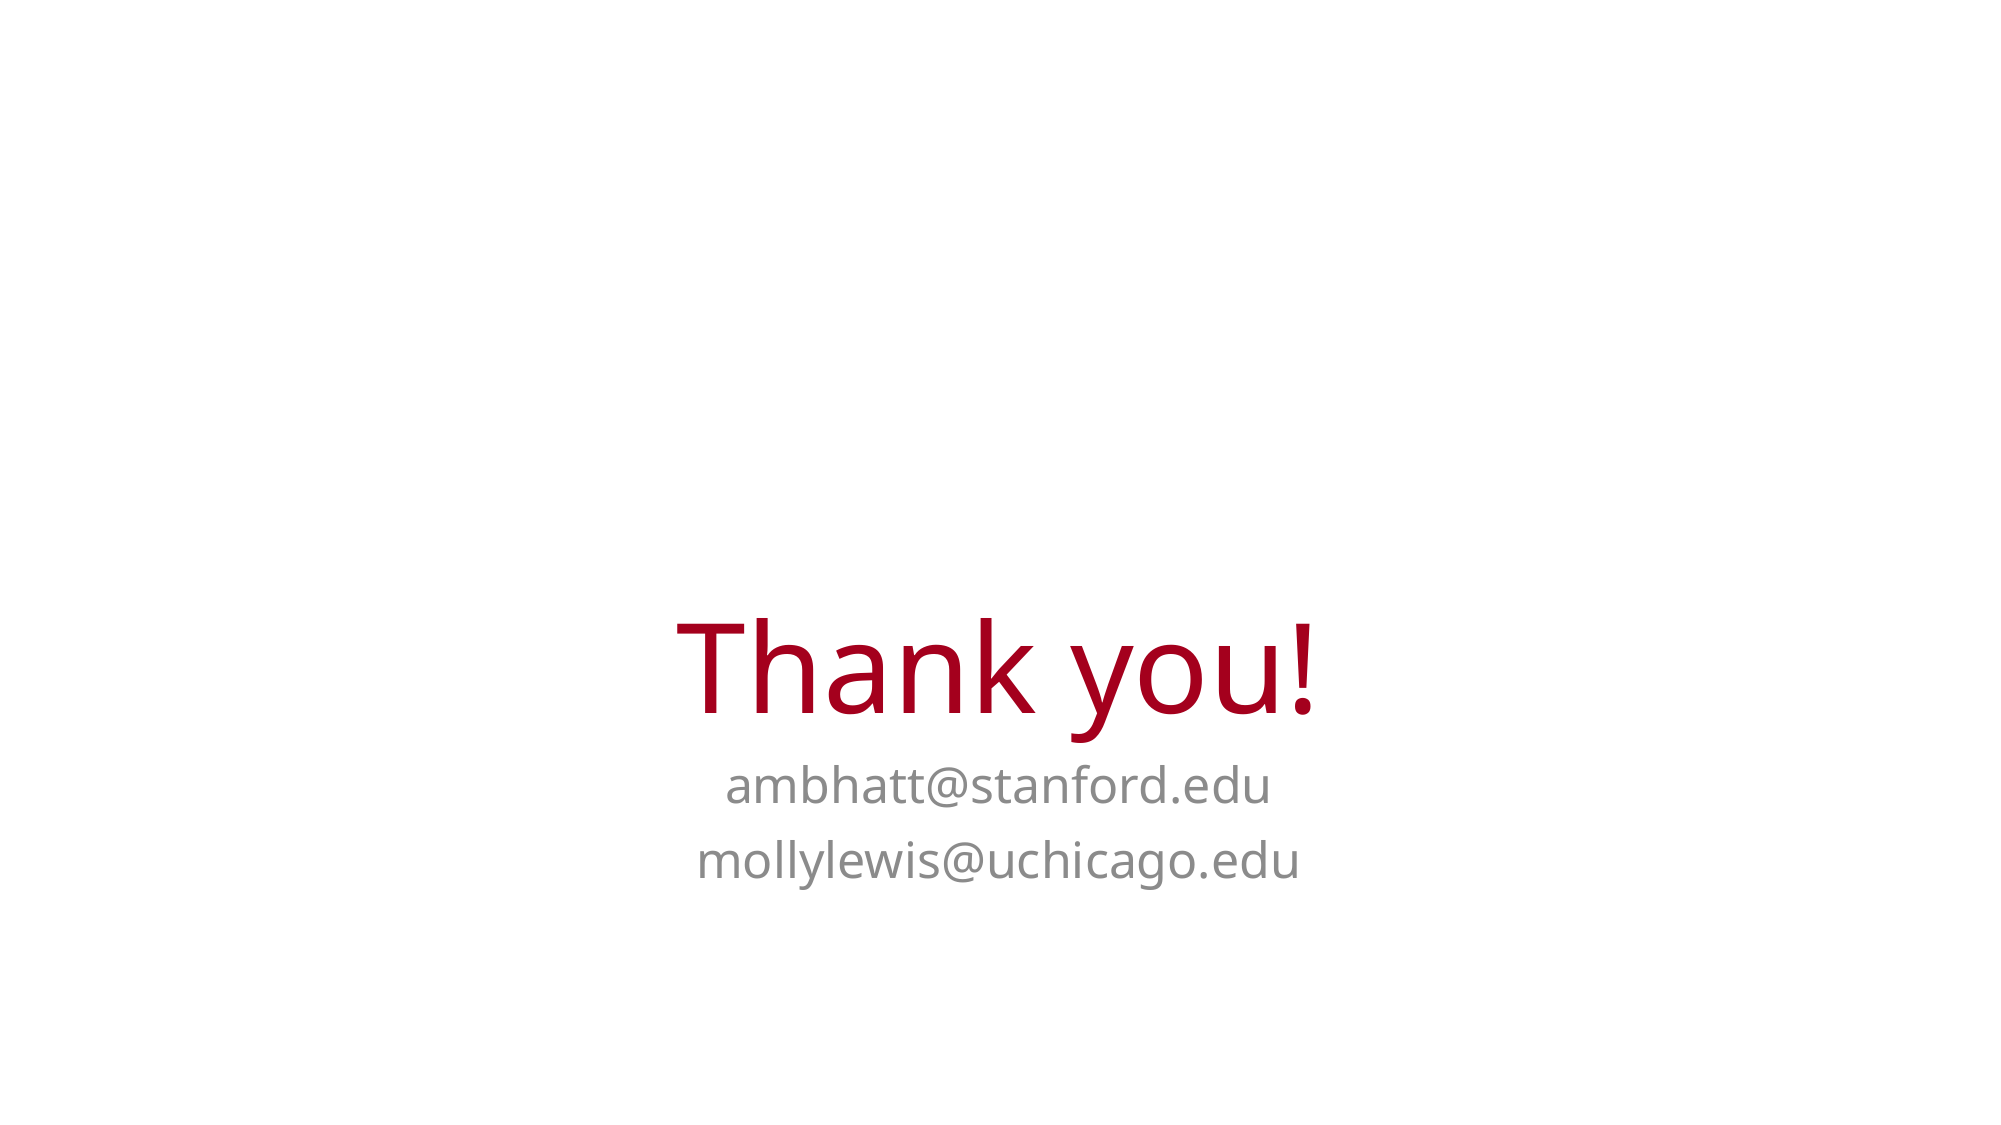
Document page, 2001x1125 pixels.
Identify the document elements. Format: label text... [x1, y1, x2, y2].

title Thank you! [136, 280, 1862, 749]
list ambhatt@stanford.edu mollylewis@uchicago.edu [136, 752, 1862, 999]
